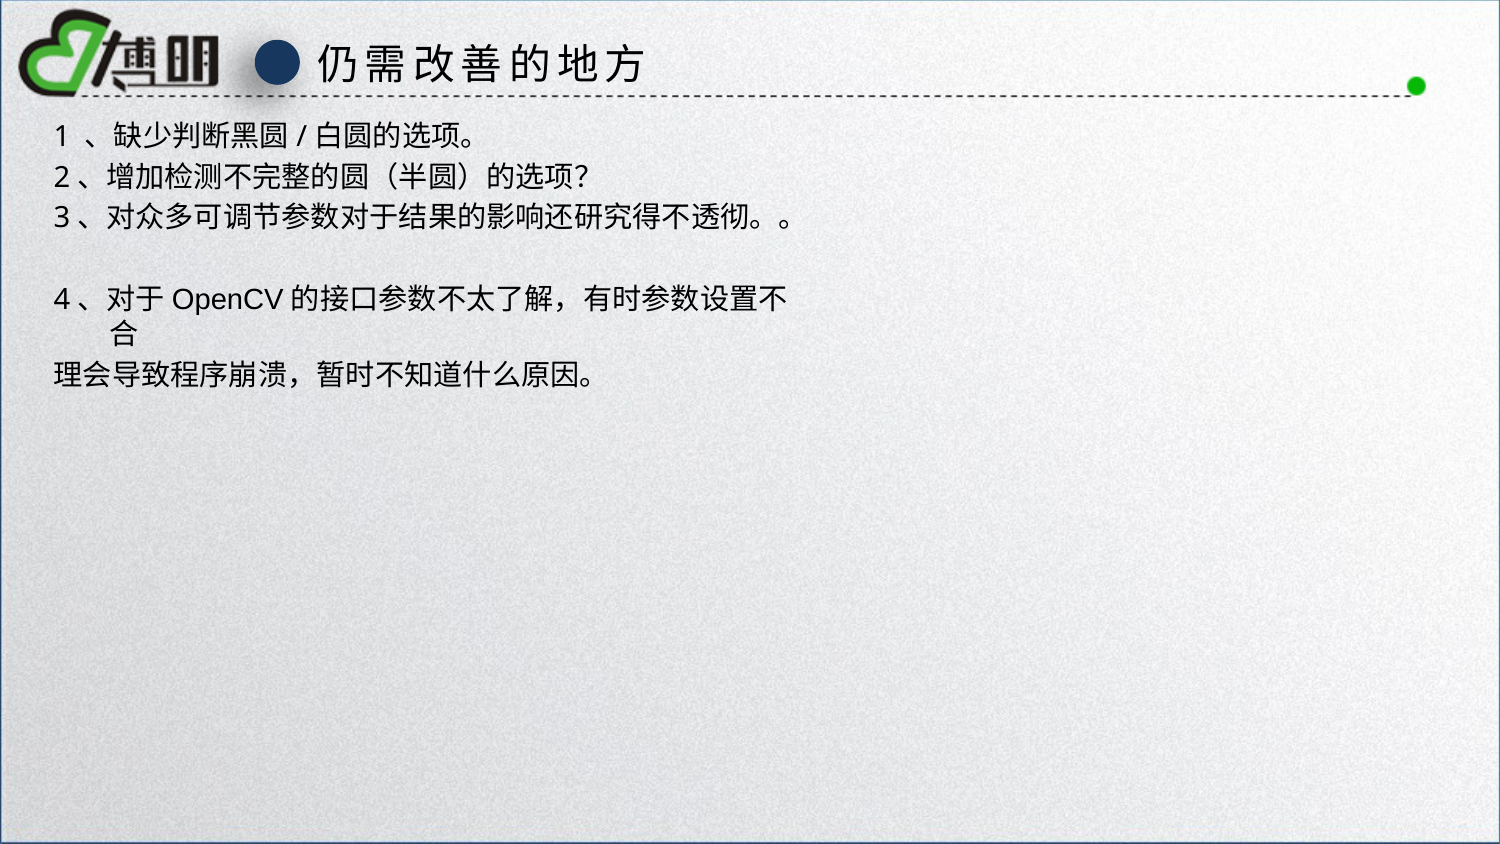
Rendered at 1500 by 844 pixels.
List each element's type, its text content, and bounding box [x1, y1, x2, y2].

text_box 仍需改善的地方 [302, 30, 662, 96]
text_box [252, 37, 302, 87]
list 1 、缺少判断黑圆/白圆的选项。 2、增加检测不完整的圆（半圆）的选项？ 3、对众多可调节参数对于结果的影响还研究得不透彻。。 4、对于OpenCV的接口参数不太了解，有时参数设置不合 理会导致程序崩溃，暂时不知道什么原因。 [38, 109, 813, 844]
picture [0, 0, 1500, 844]
